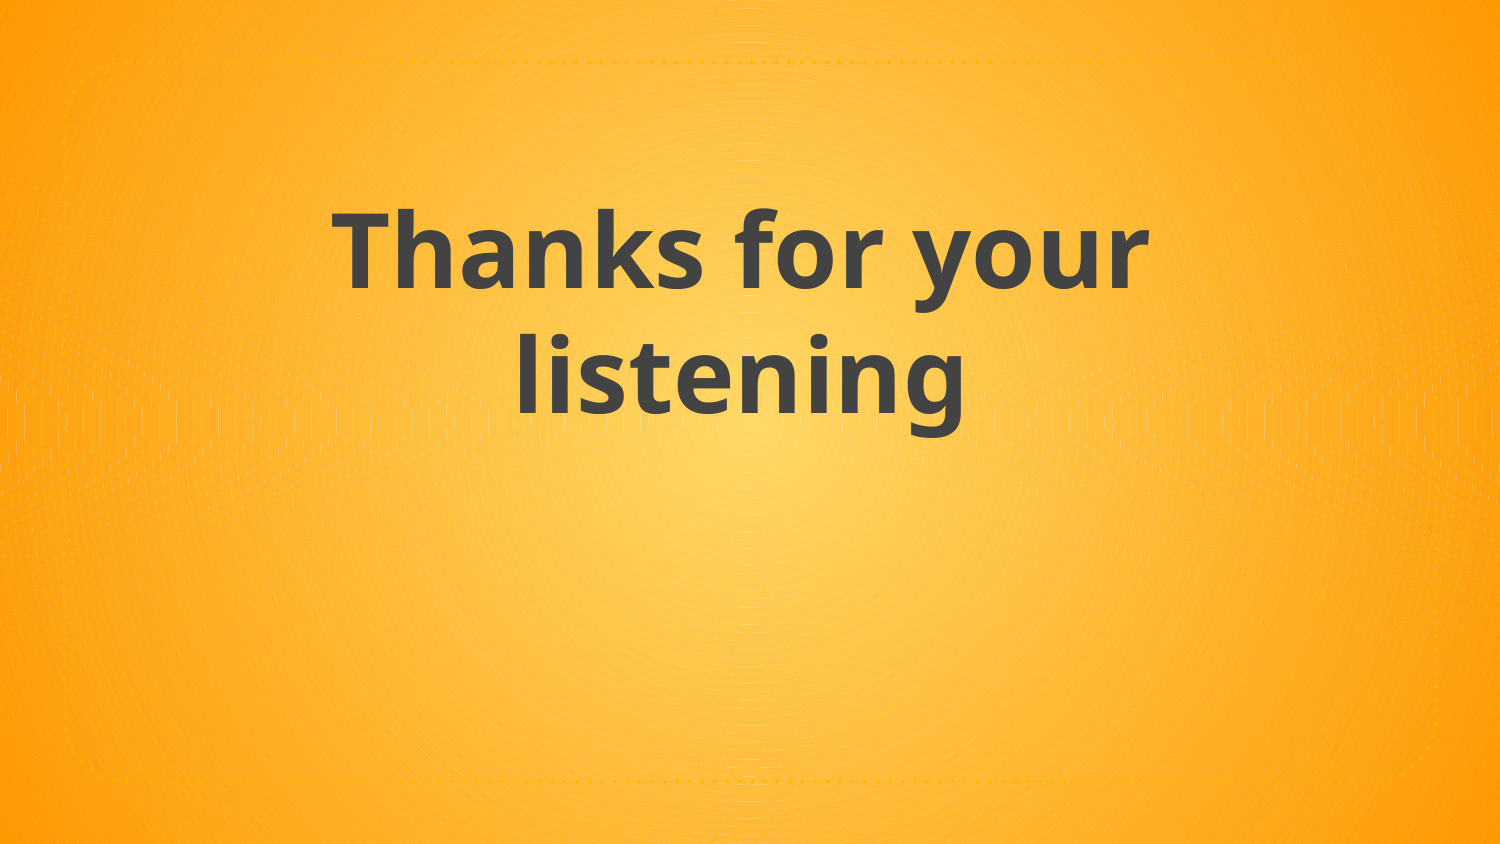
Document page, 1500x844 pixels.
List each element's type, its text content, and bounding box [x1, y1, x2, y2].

text_box Thanks for your listening [121, 183, 1362, 233]
